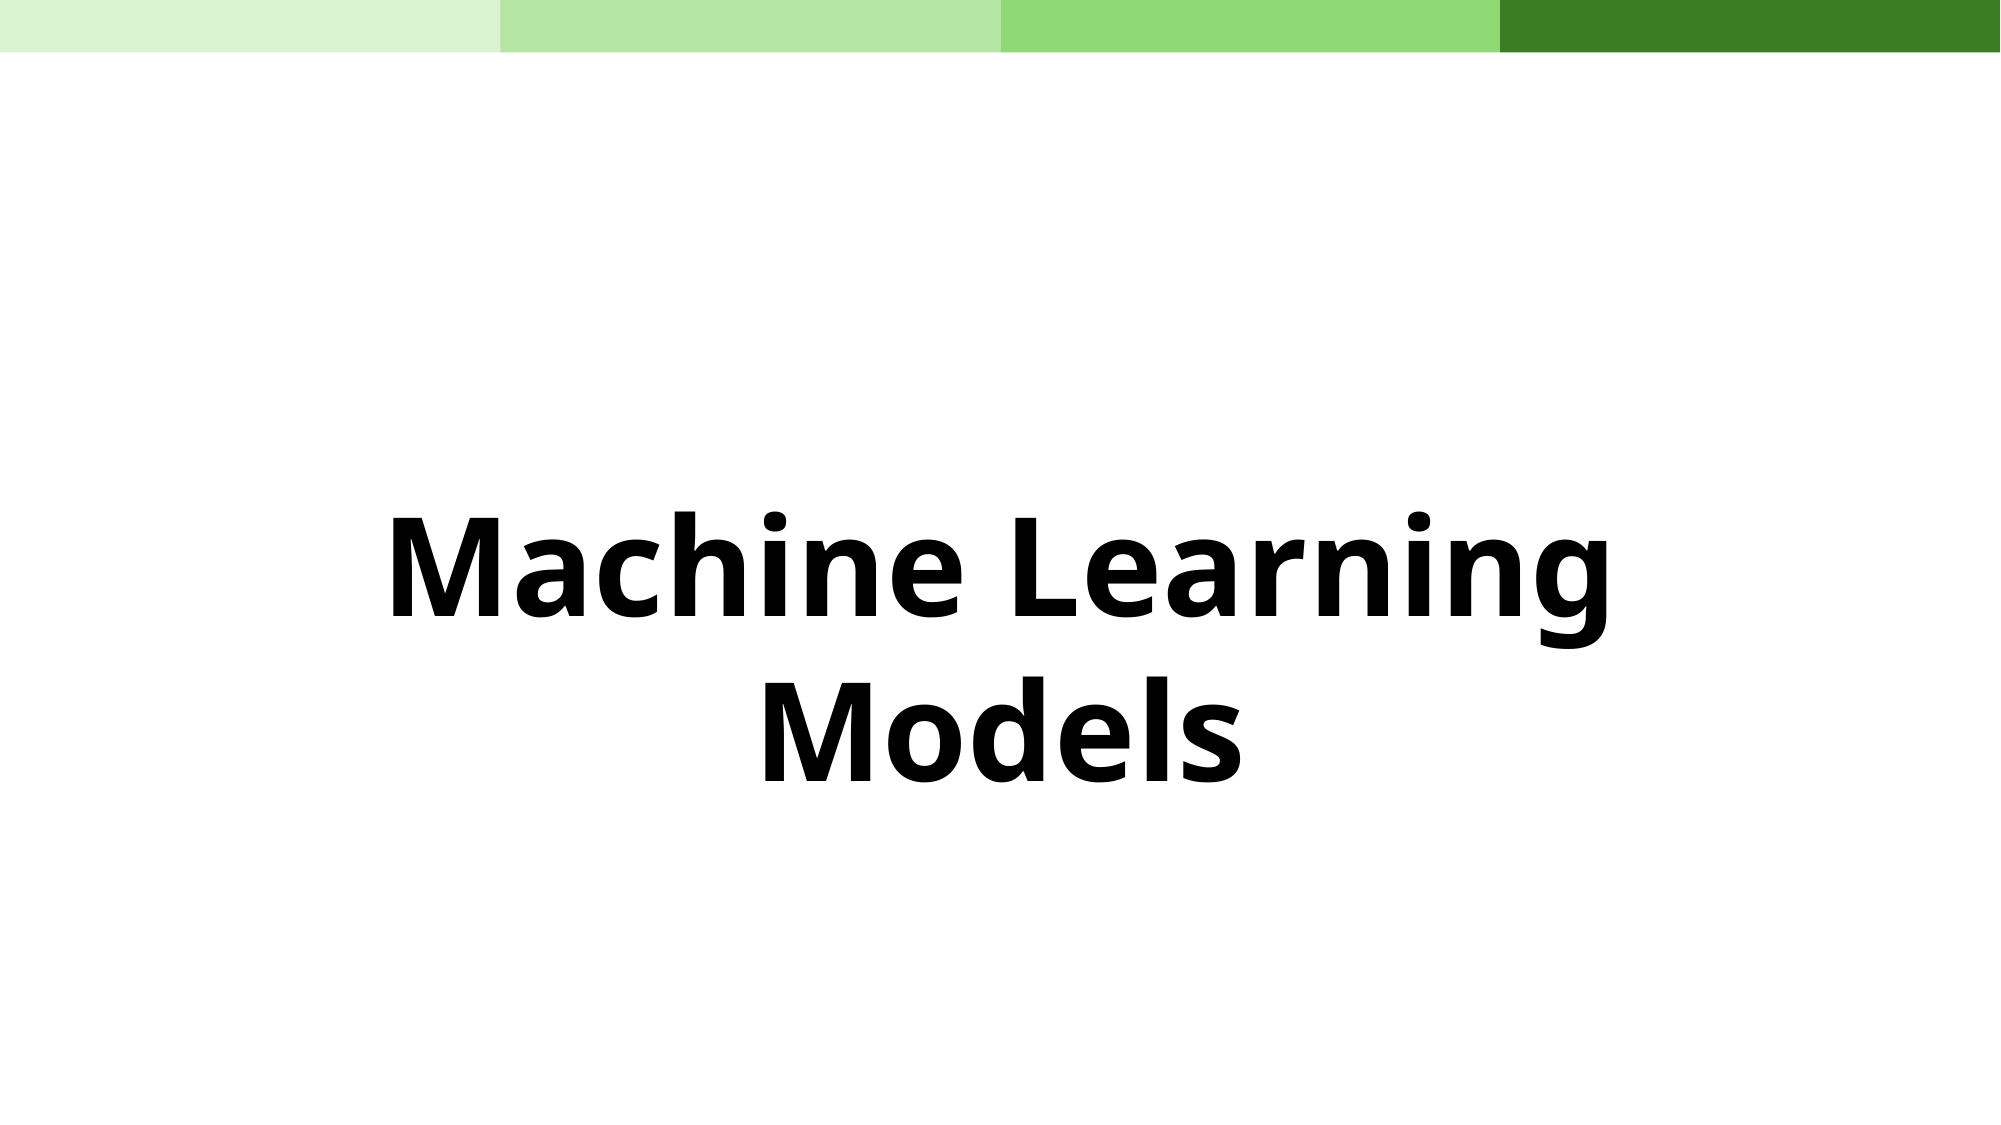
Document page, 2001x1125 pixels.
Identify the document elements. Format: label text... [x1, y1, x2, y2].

text_box Machine Learning Models [178, 471, 1822, 817]
